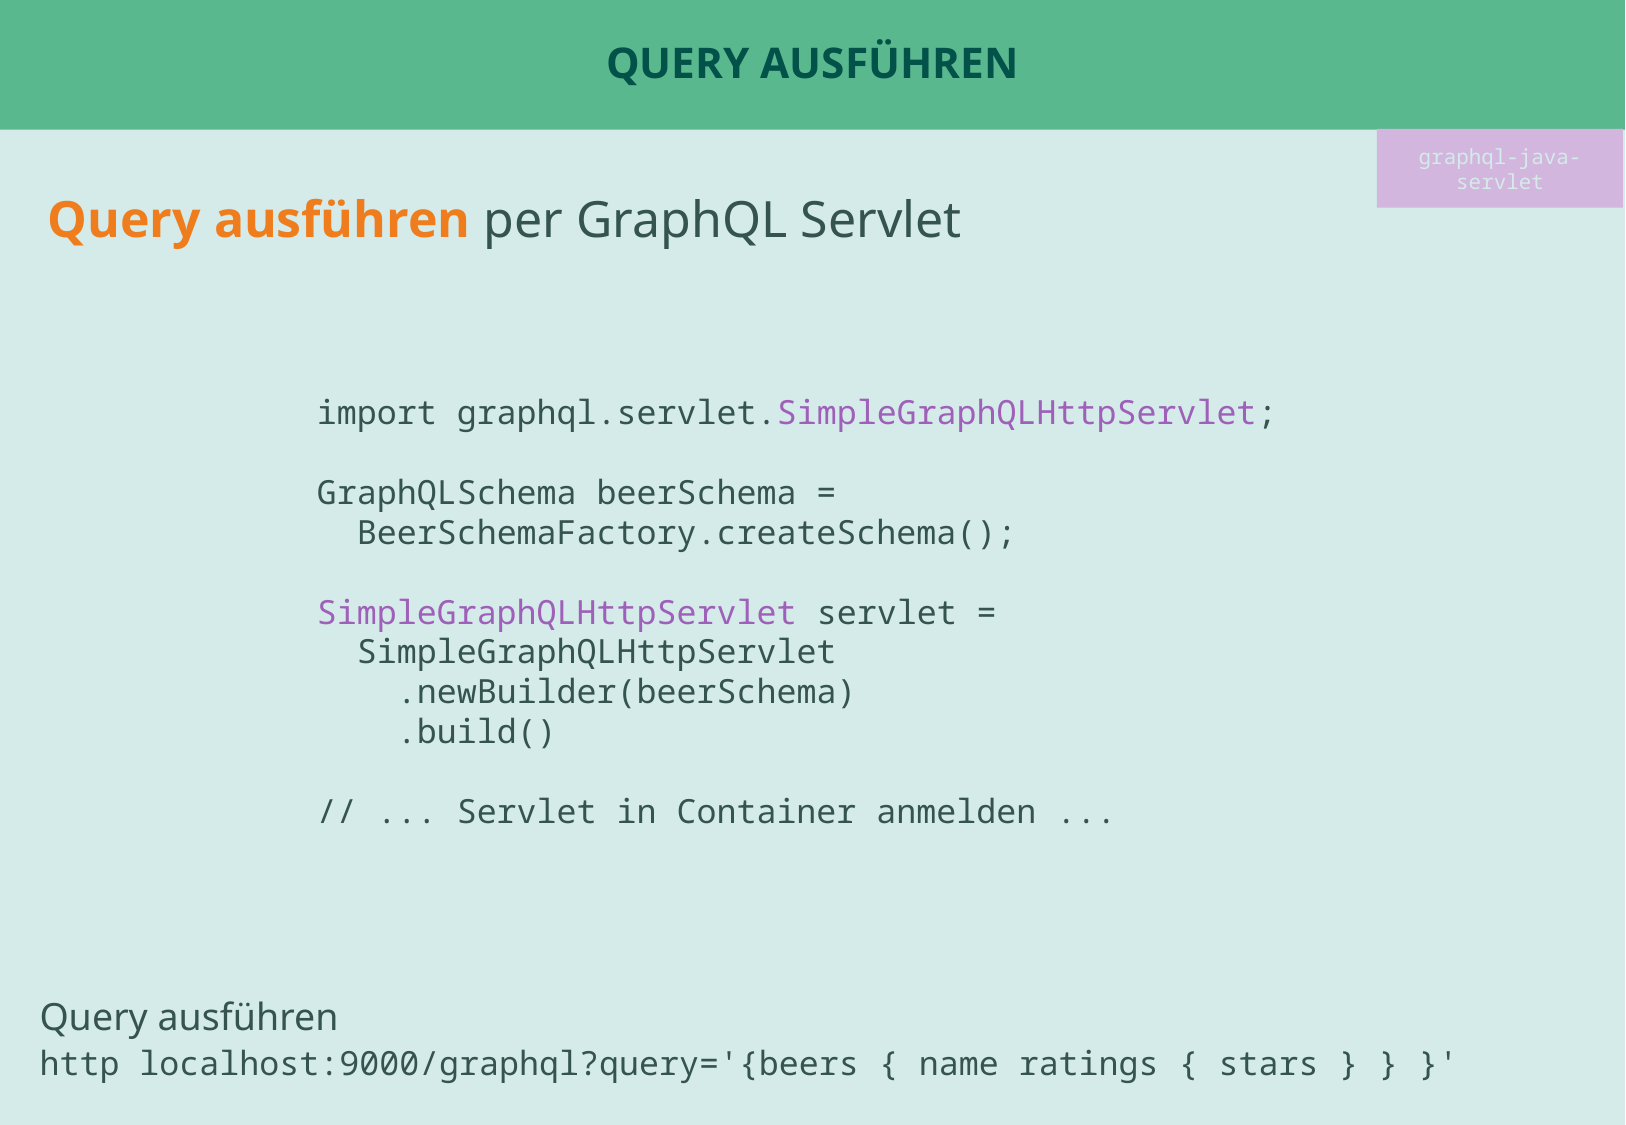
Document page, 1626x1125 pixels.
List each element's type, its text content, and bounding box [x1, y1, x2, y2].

text_box Query ausführen per GraphQL Servlet [33, 168, 1413, 255]
text_box http localhost:9000/graphql?query='{beers { name ratings { stars } } }' [24, 1034, 1625, 1090]
title Query ausführen [0, 0, 1625, 130]
text_box import graphql.servlet.SimpleGraphQLHttpServlet; GraphQLSchema beerSchema = BeerSchemaFactory.createSchema(); SimpleGraphQLHttpServlet servlet = SimpleGraphQLHttpServlet .newBuilder(beerSchema) .build() // ... Servlet in Container anmelden ... [302, 383, 1377, 878]
text_box graphql-java-servlet [1376, 128, 1624, 209]
text_box Query ausführen [24, 986, 577, 1046]
